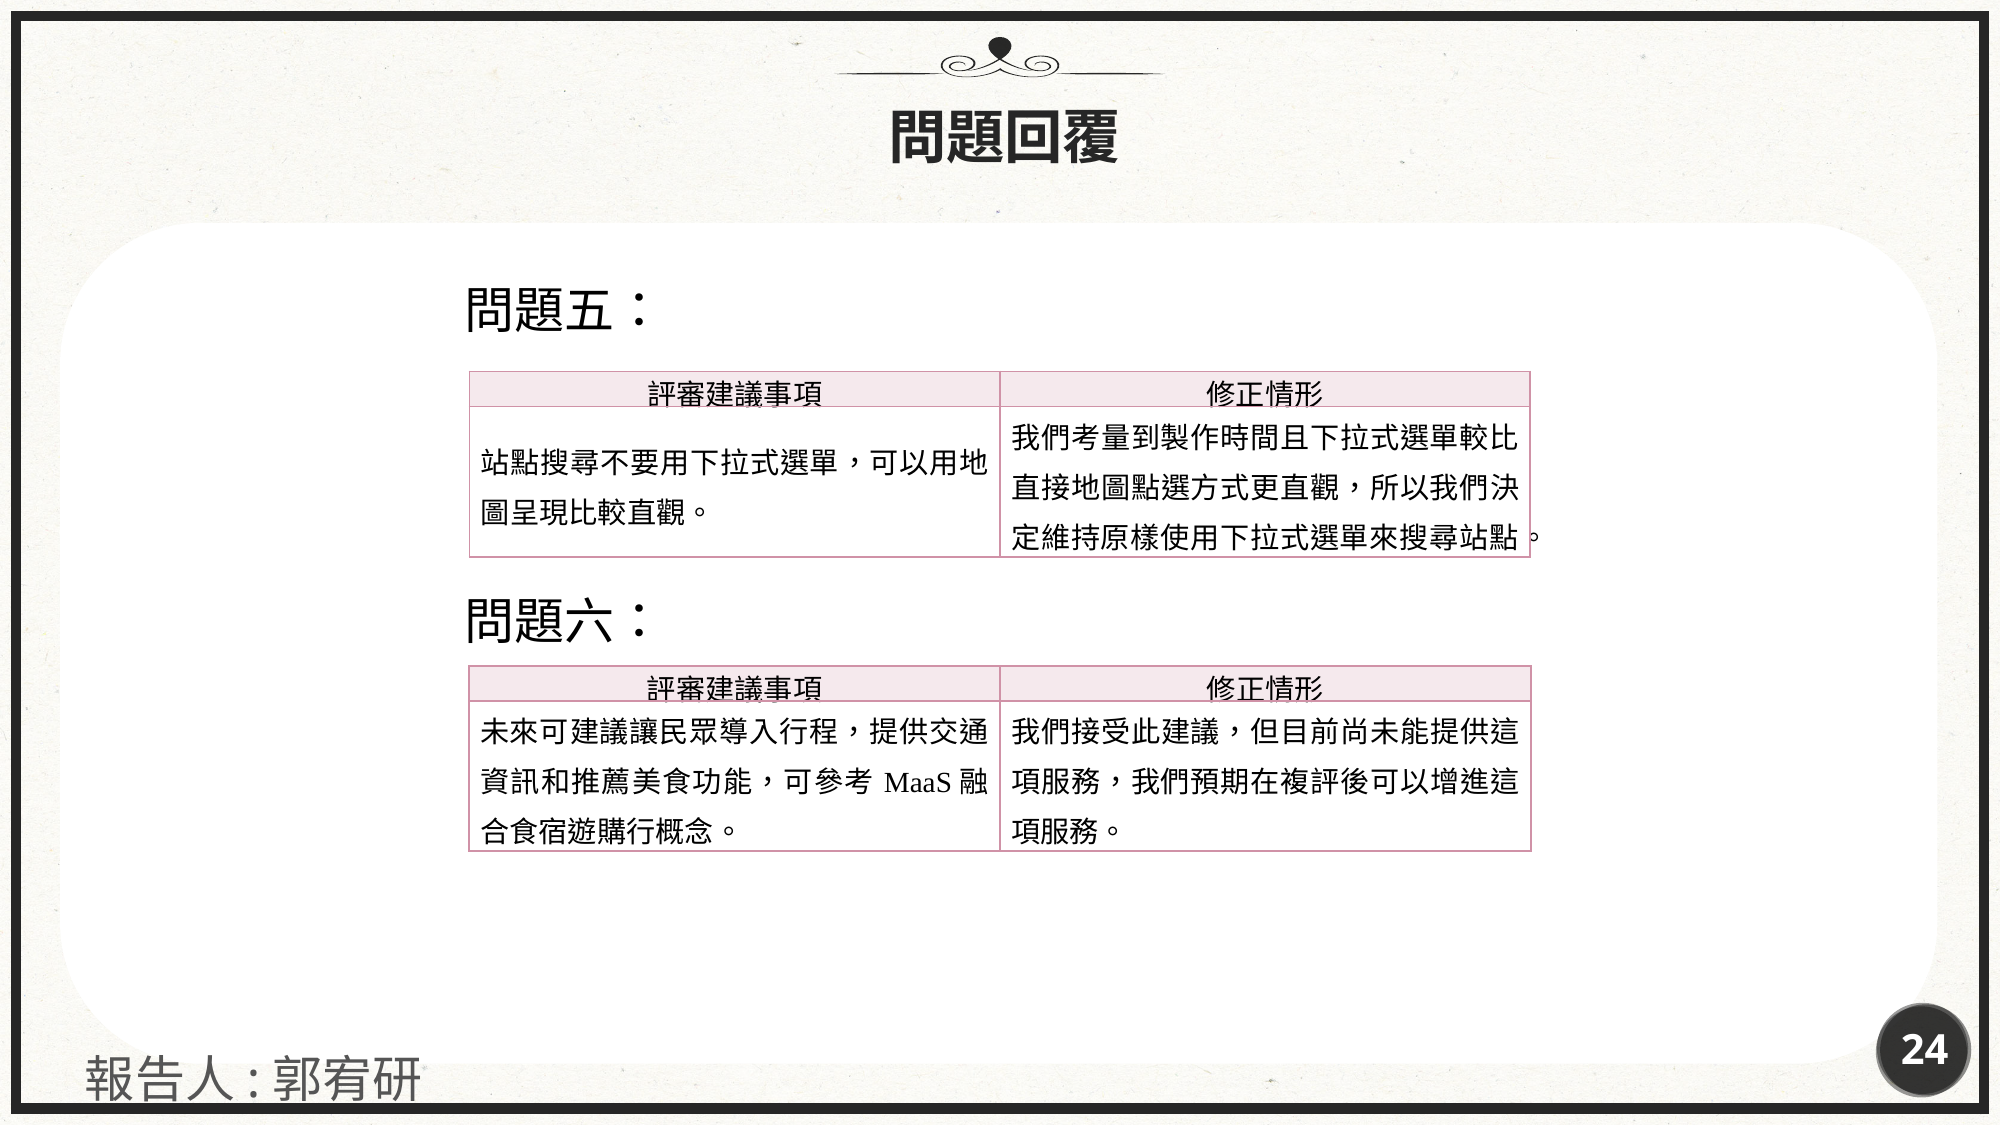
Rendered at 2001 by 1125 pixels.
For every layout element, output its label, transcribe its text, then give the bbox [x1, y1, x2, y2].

table_cell 我們接受此建議，但目前尚未能提供這項服務，我們預期在複評後可以增進這項服務。 [1001, 702, 1530, 850]
table_cell 站點搜尋不要用下拉式選單，可以用地圖呈現比較直觀。 [470, 407, 999, 556]
text_box 報告人:郭宥研 [70, 1040, 445, 1116]
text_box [834, 34, 1166, 80]
table_cell 我們考量到製作時間且下拉式選單較比直接地圖點選方式更直觀，所以我們決定維持原樣使用下拉式選單來搜尋站點。 [1001, 407, 1529, 556]
table_cell 未來可建議讓民眾導入行程，提供交通資訊和推薦美食功能，可參考MaaS融合食宿遊購行概念。 [470, 702, 999, 850]
text_box [15, 15, 1985, 1109]
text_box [1863, 1002, 1987, 1098]
table_header 修正情形 [1001, 667, 1530, 700]
text_box 問題六： [27, 581, 1027, 657]
table_header 評審建議事項 [470, 667, 999, 700]
text_box 問題回覆 [784, 92, 1225, 177]
text_box [59, 221, 1939, 1065]
text_box 問題五： [27, 270, 1027, 346]
table_header 修正情形 [1001, 372, 1529, 406]
table_header 評審建議事項 [470, 372, 999, 406]
